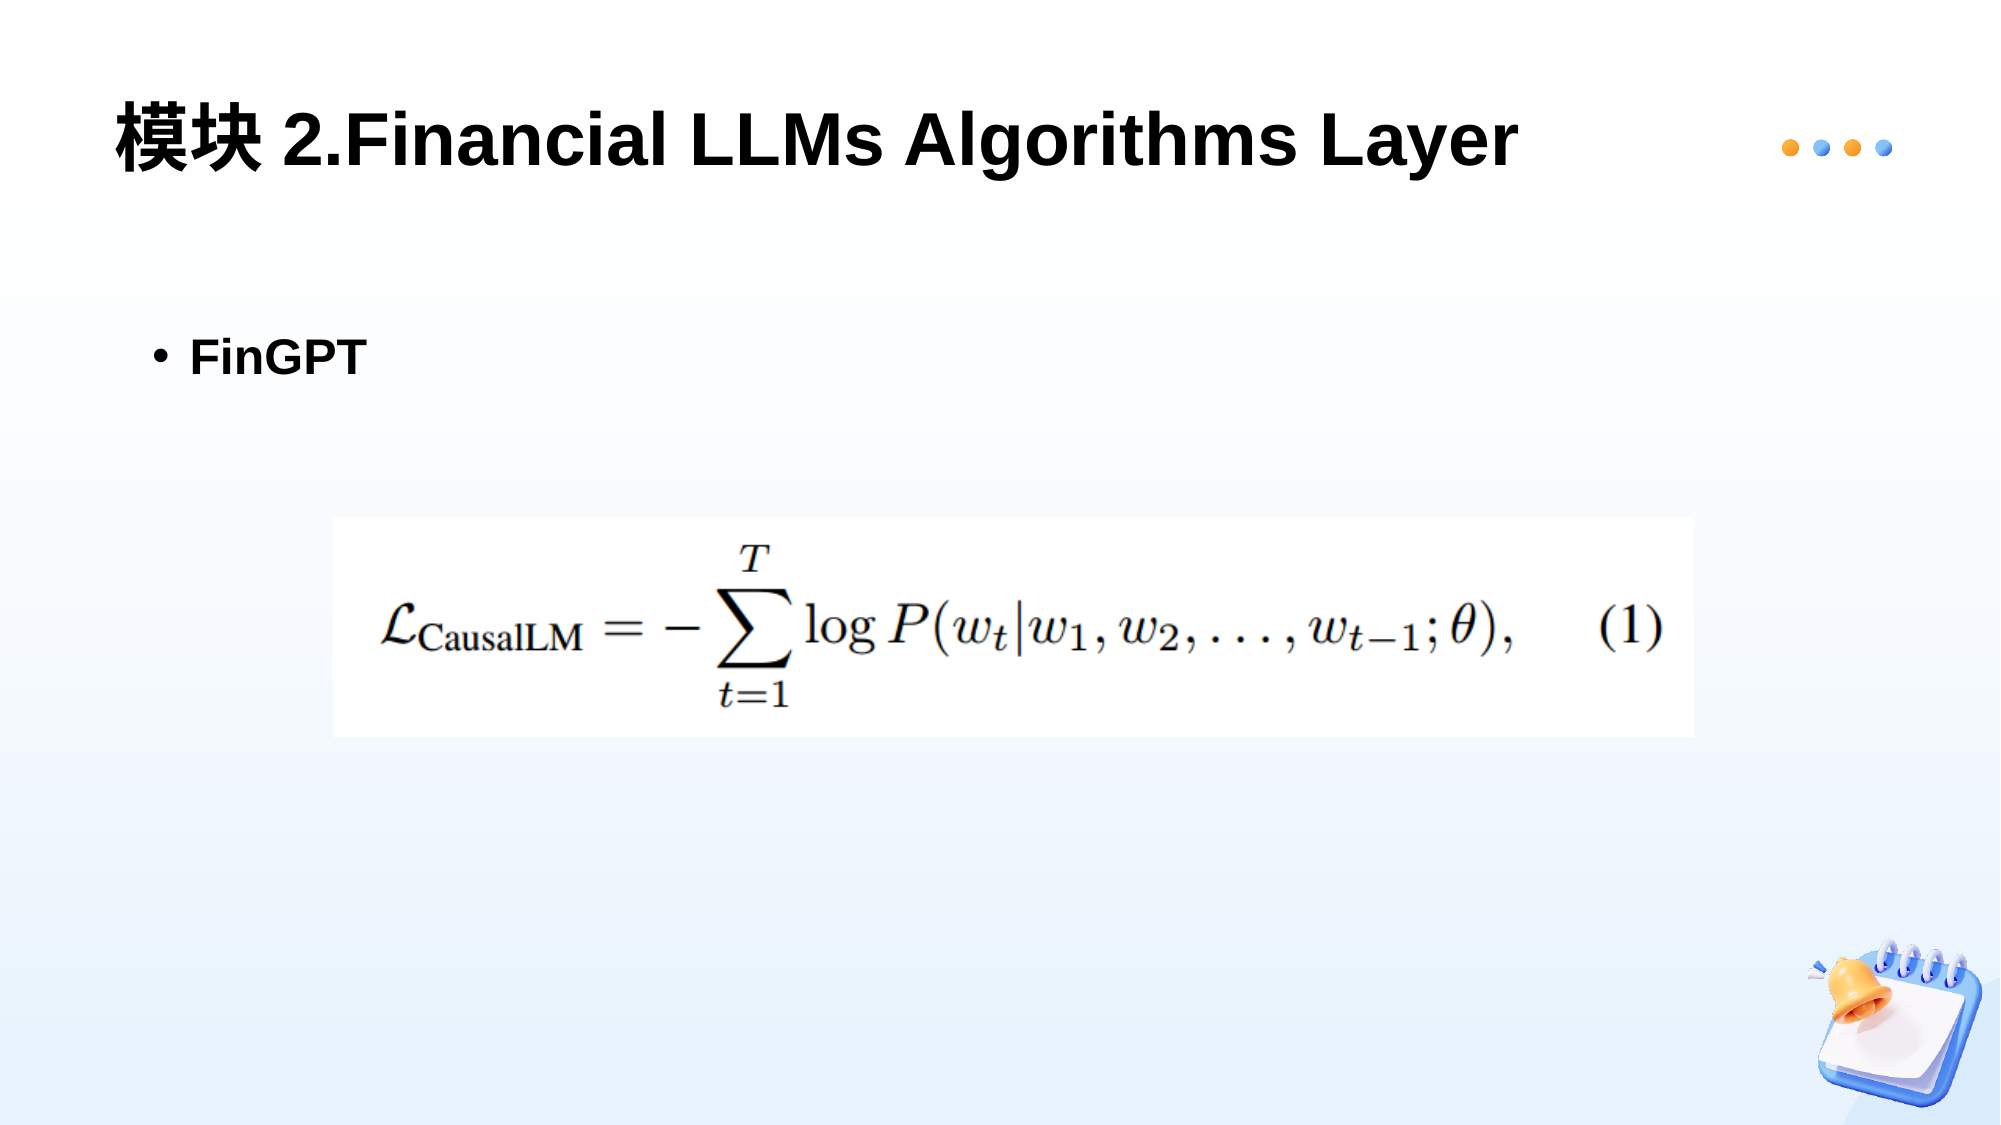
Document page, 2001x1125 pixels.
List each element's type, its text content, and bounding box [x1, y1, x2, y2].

picture [333, 517, 1694, 737]
title 模块2.Financial LLMs Algorithms Layer [114, 64, 1886, 181]
picture [1798, 934, 1987, 1112]
text_box FinGPT [137, 299, 1863, 1014]
